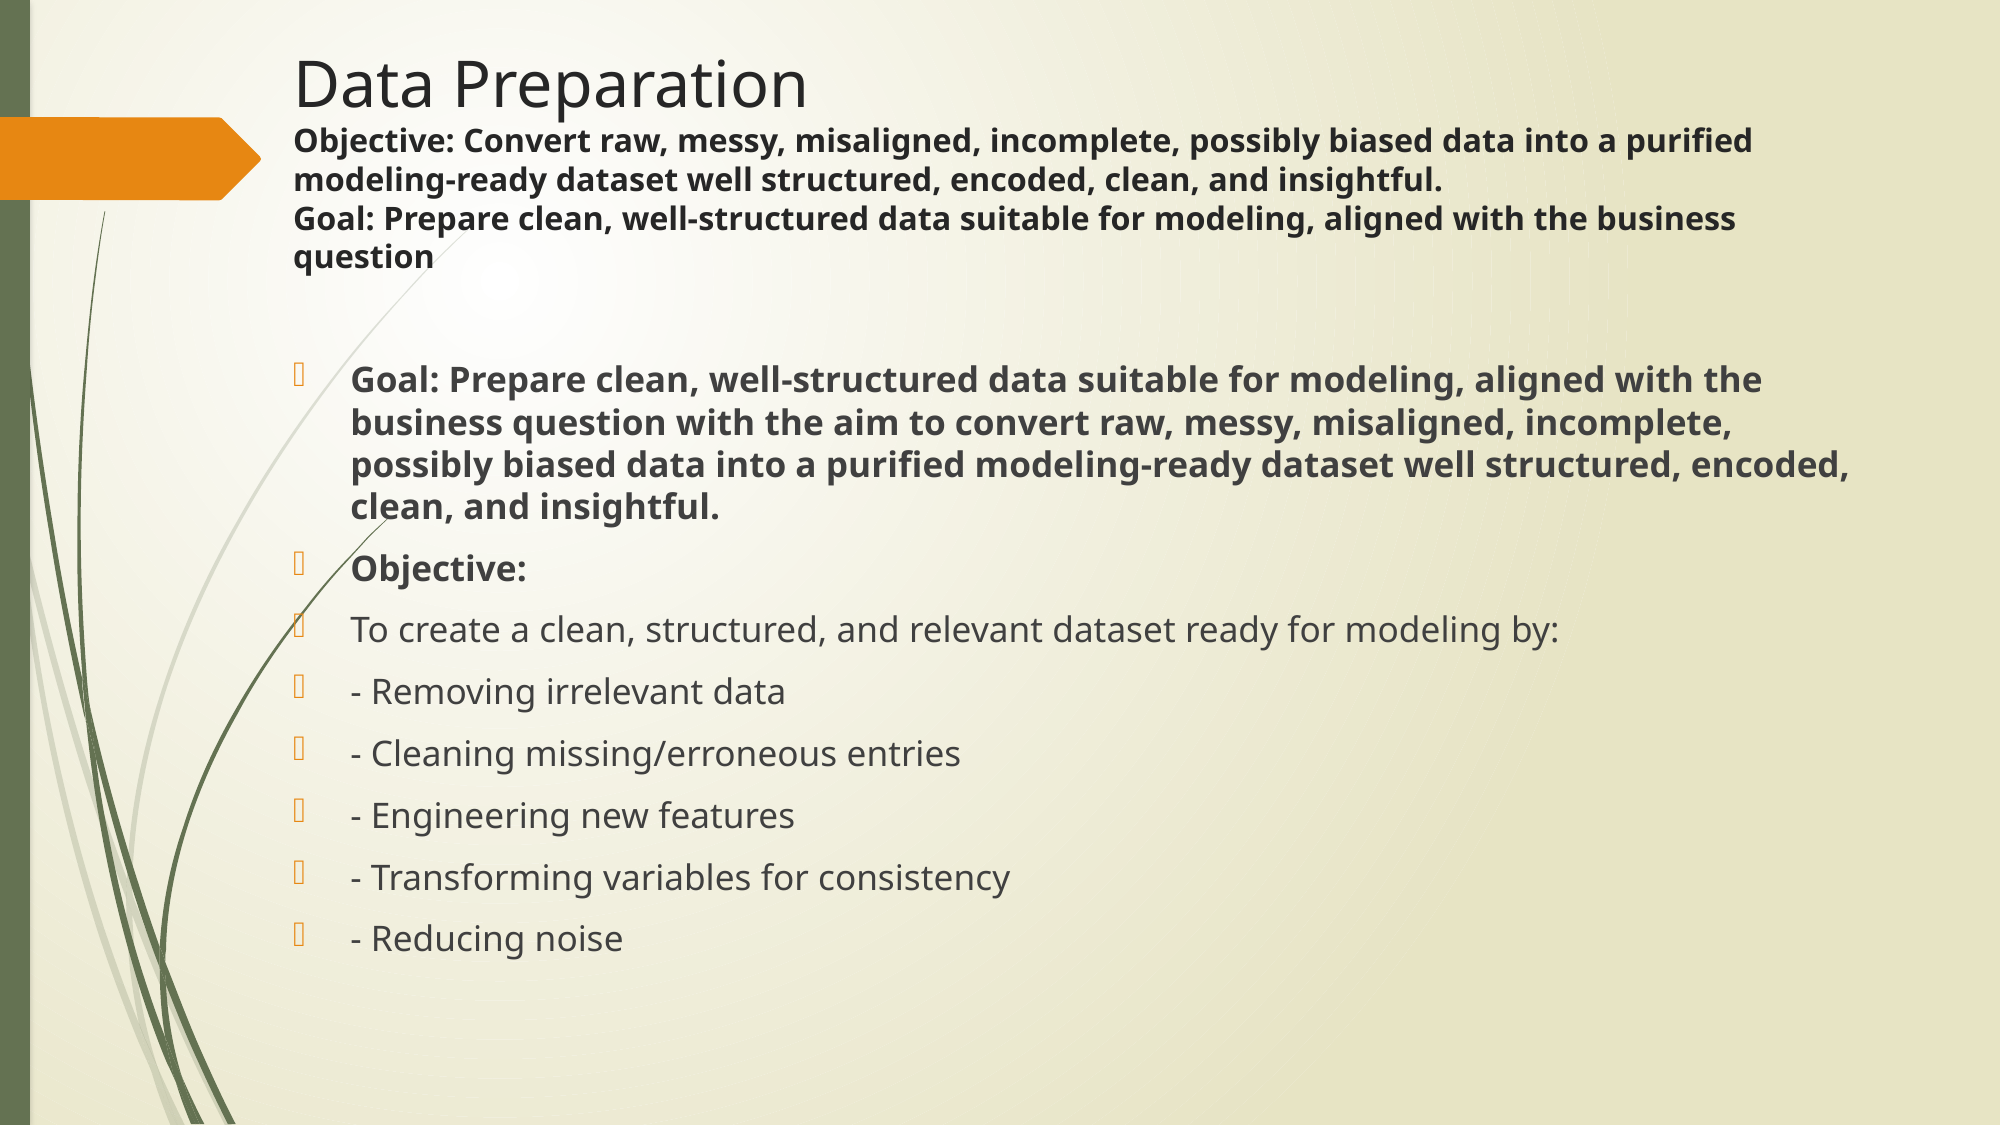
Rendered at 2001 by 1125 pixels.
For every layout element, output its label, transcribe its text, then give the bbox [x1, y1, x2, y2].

list Goal: Prepare clean, well-structured data suitable for modeling, aligned with the business question with the aim to convert raw, messy, misaligned, incomplete, possibly biased data into a purified modeling-ready dataset well structured, encoded, clean, and insightful. Objective: To create a clean, structured, and relevant dataset ready for modeling by: - Removing irrelevant data - Cleaning missing/erroneous entries - Engineering new features - Transforming variables for consistency - Reducing noise [278, 350, 1888, 970]
title Data Preparation Objective: Convert raw, messy, misaligned, incomplete, possibly biased data into a purified modeling-ready dataset well structured, encoded, clean, and insightful. Goal: Prepare clean, well-structured data suitable for modeling, aligned with the business question [278, 35, 1888, 313]
